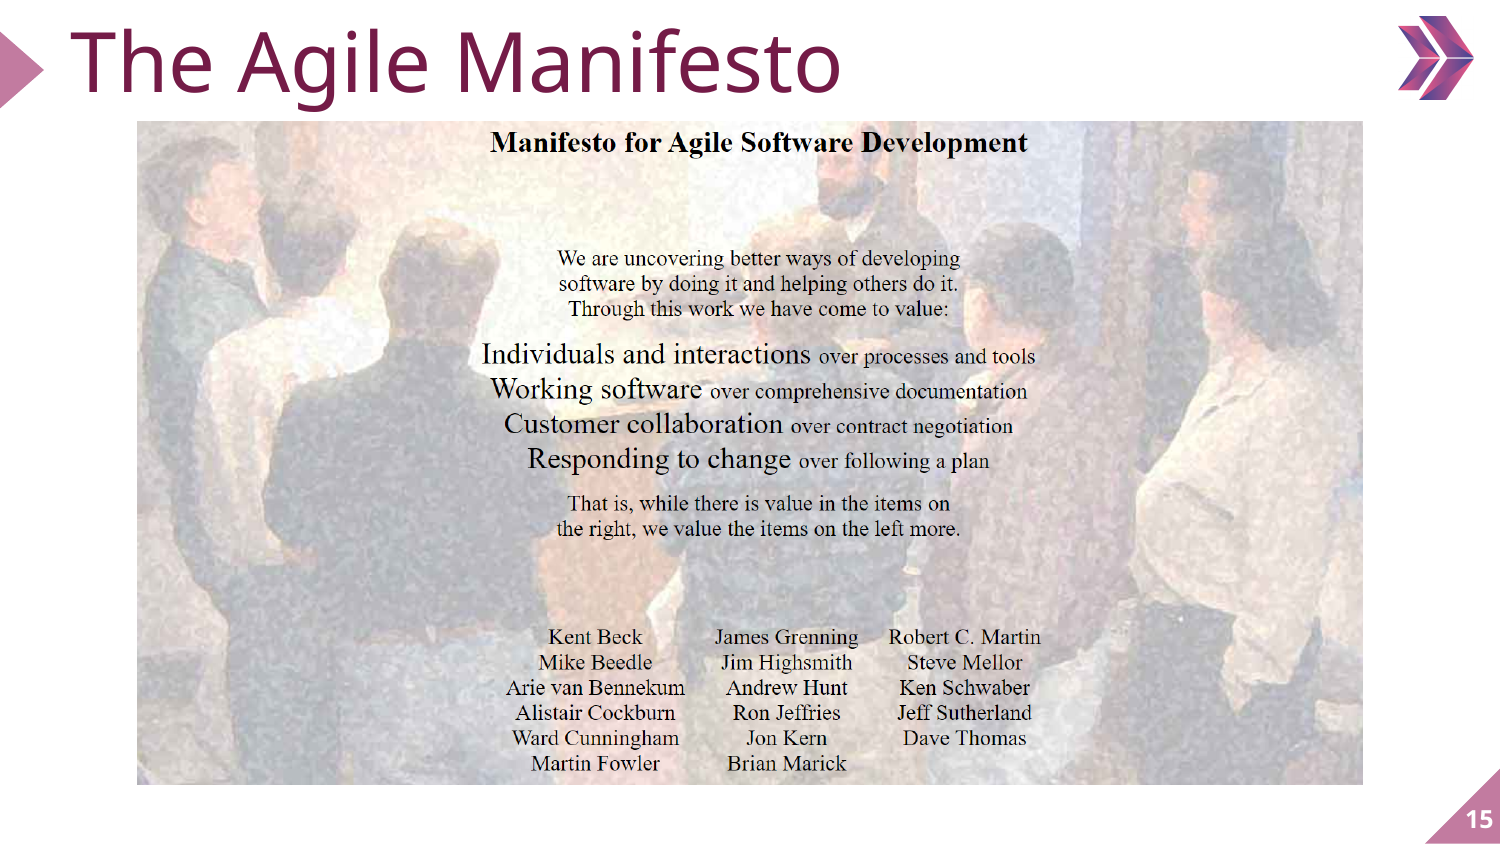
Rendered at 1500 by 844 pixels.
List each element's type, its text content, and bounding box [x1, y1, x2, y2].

slide_number 15 [1418, 760, 1494, 838]
picture [1398, 16, 1474, 100]
picture [137, 121, 1363, 785]
text_box The Agile Manifesto [70, 28, 1121, 132]
